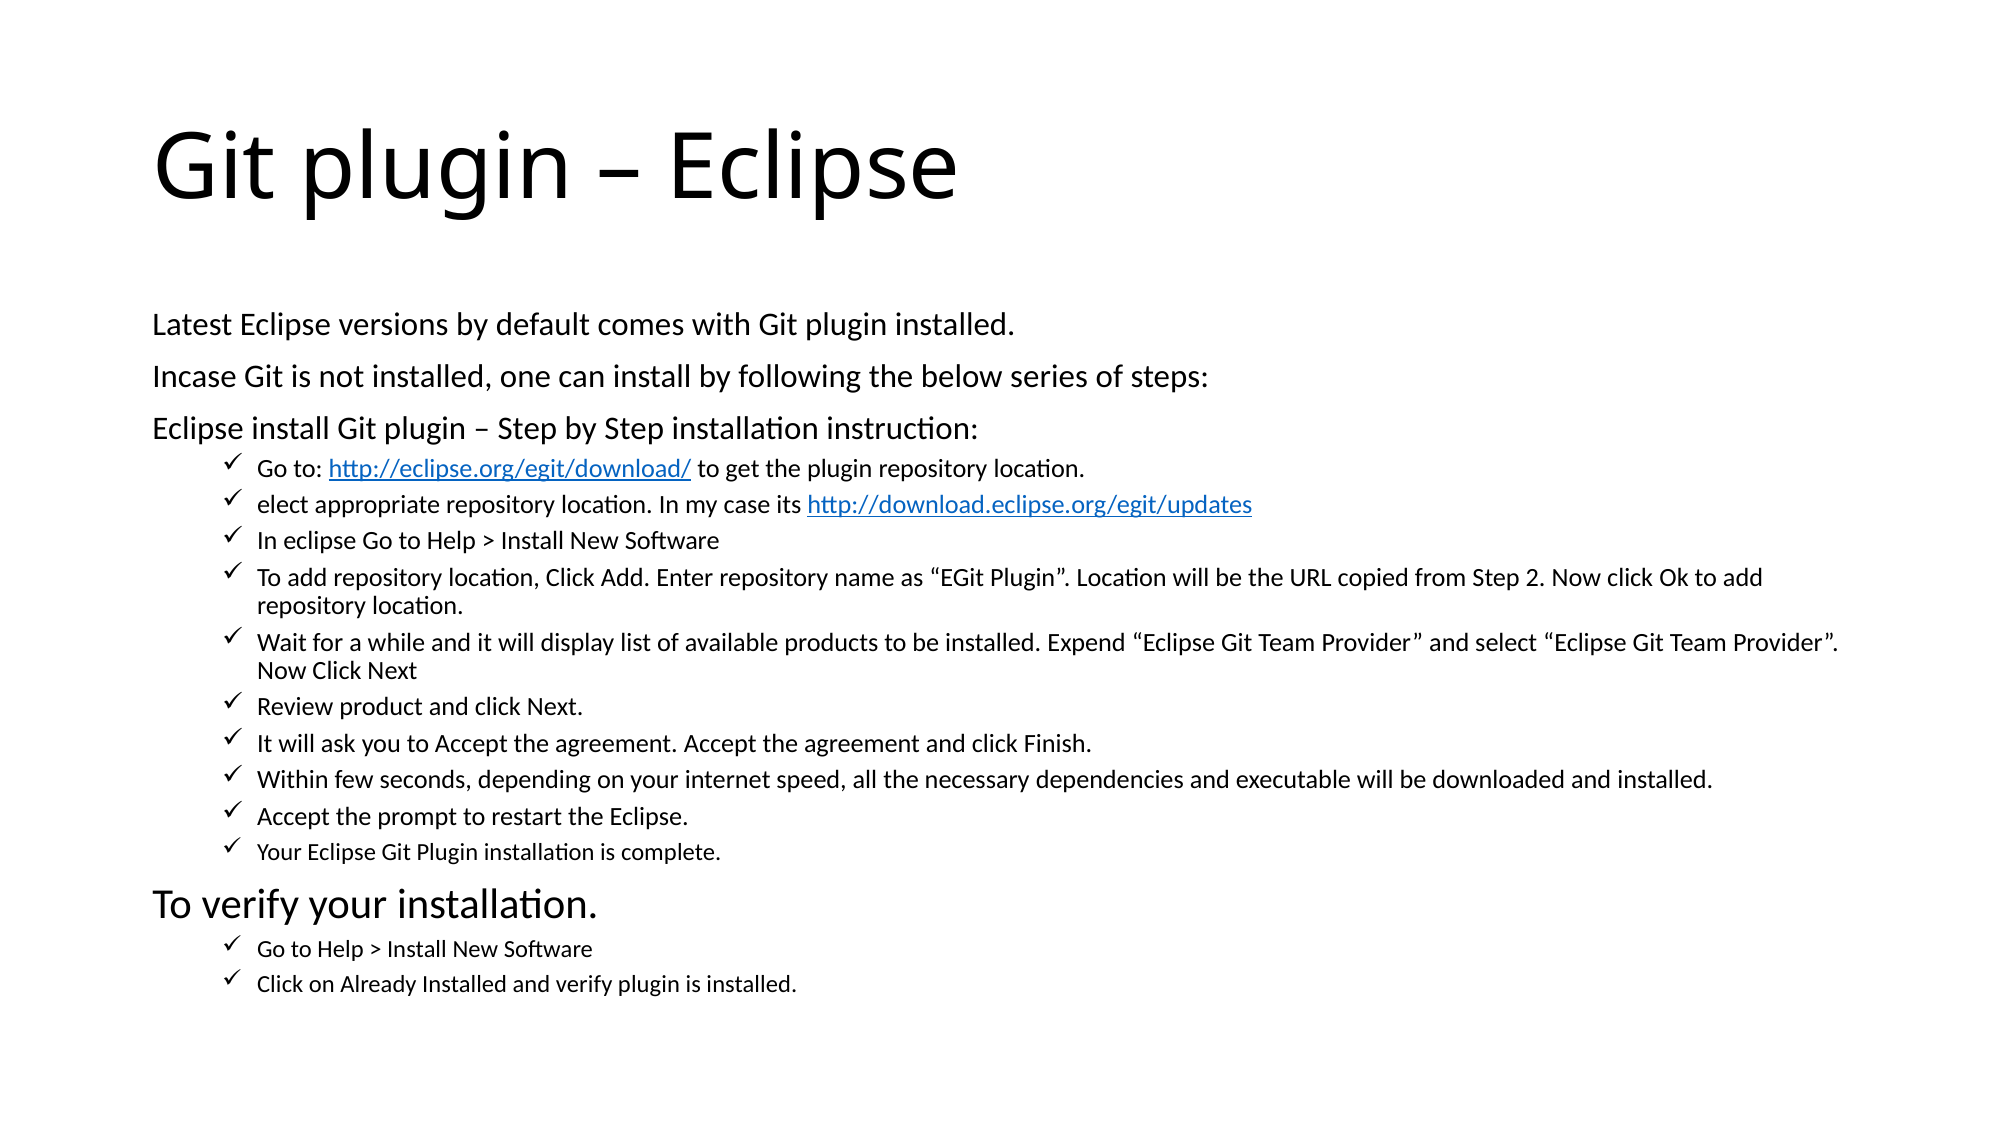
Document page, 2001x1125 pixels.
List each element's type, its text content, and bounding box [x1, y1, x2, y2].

title Git plugin – Eclipse [137, 59, 1863, 278]
list Latest Eclipse versions by default comes with Git plugin installed. Incase Git is not installed, one can install by following the below series of steps: Eclipse install Git plugin – Step by Step installation instruction: Go to: http://eclipse.org/egit/download/ to get the plugin repository location. elect appropriate repository location. In my case its http://download.eclipse.org/egit/updates In eclipse Go to Help > Install New Software To add repository location, Click Add. Enter repository name as “EGit Plugin”. Location will be the URL copied from Step 2. Now click Ok to add repository location. Wait for a while and it will display list of available products to be installed. Expend “Eclipse Git Team Provider” and select “Eclipse Git Team Provider”. Now Click Next Review product and click Next. It will ask you to Accept the agreement. Accept the agreement and click Finish. Within few seconds, depending on your internet speed, all the necessary dependencies and executable will be downloaded and installed. Accept the prompt to restart the Eclipse. Your Eclipse Git Plugin installation is complete. To verify your installation. Go to Help > Install New Software Click on Already Installed and verify plugin is installed. [137, 299, 1863, 1014]
